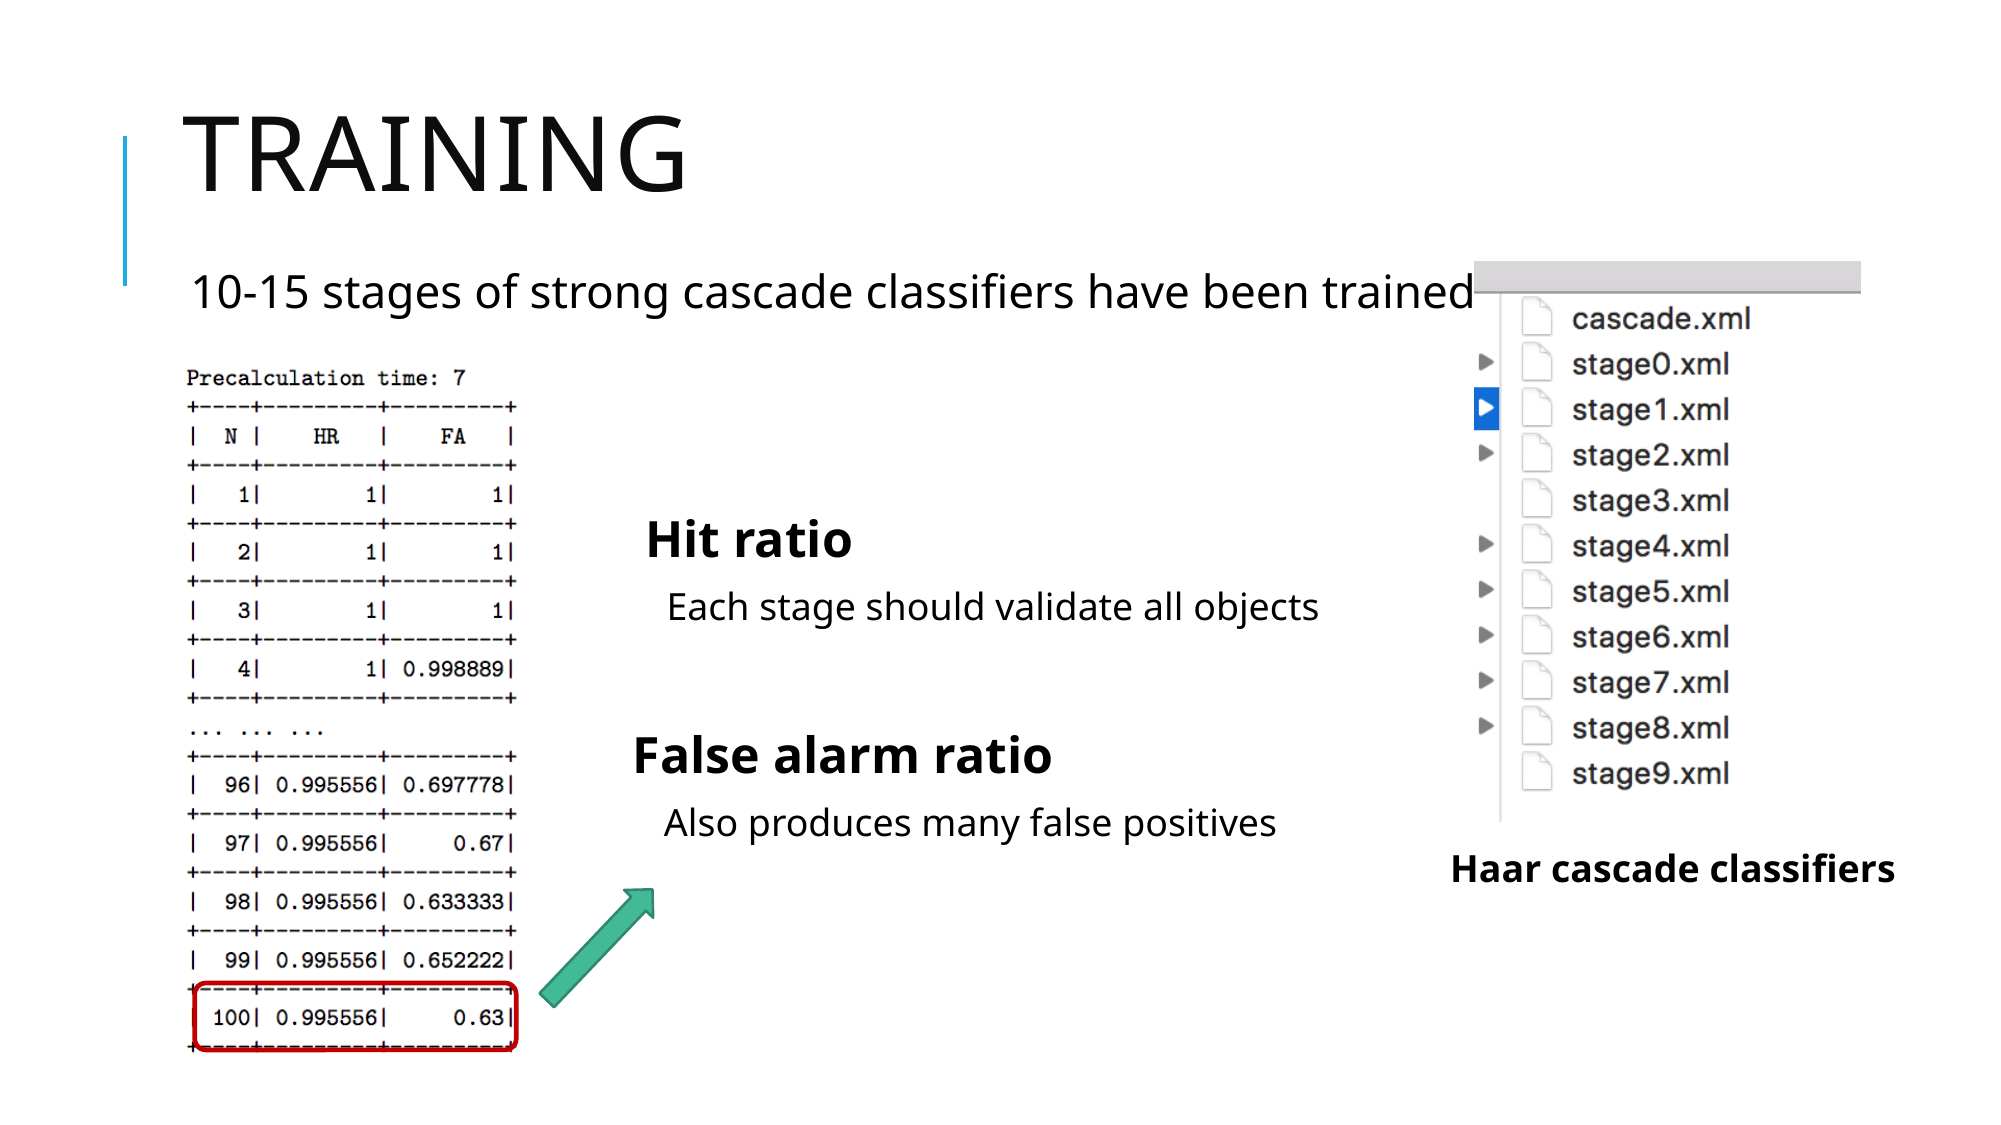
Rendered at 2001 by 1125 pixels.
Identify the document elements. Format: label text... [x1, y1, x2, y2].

title Training [168, 96, 1763, 228]
text_box Also produces many false positives [649, 791, 1293, 852]
text_box [551, 888, 655, 1009]
picture [1474, 261, 1861, 823]
text_box Hit ratio [630, 500, 869, 576]
list 10-15 stages of strong cascade classifiers have been trained. [168, 261, 1763, 1035]
text_box False alarm ratio [618, 716, 1069, 792]
text_box Haar cascade classifiers [1435, 837, 1911, 898]
picture [167, 356, 544, 1070]
text_box Each stage should validate all objects [651, 575, 1335, 636]
